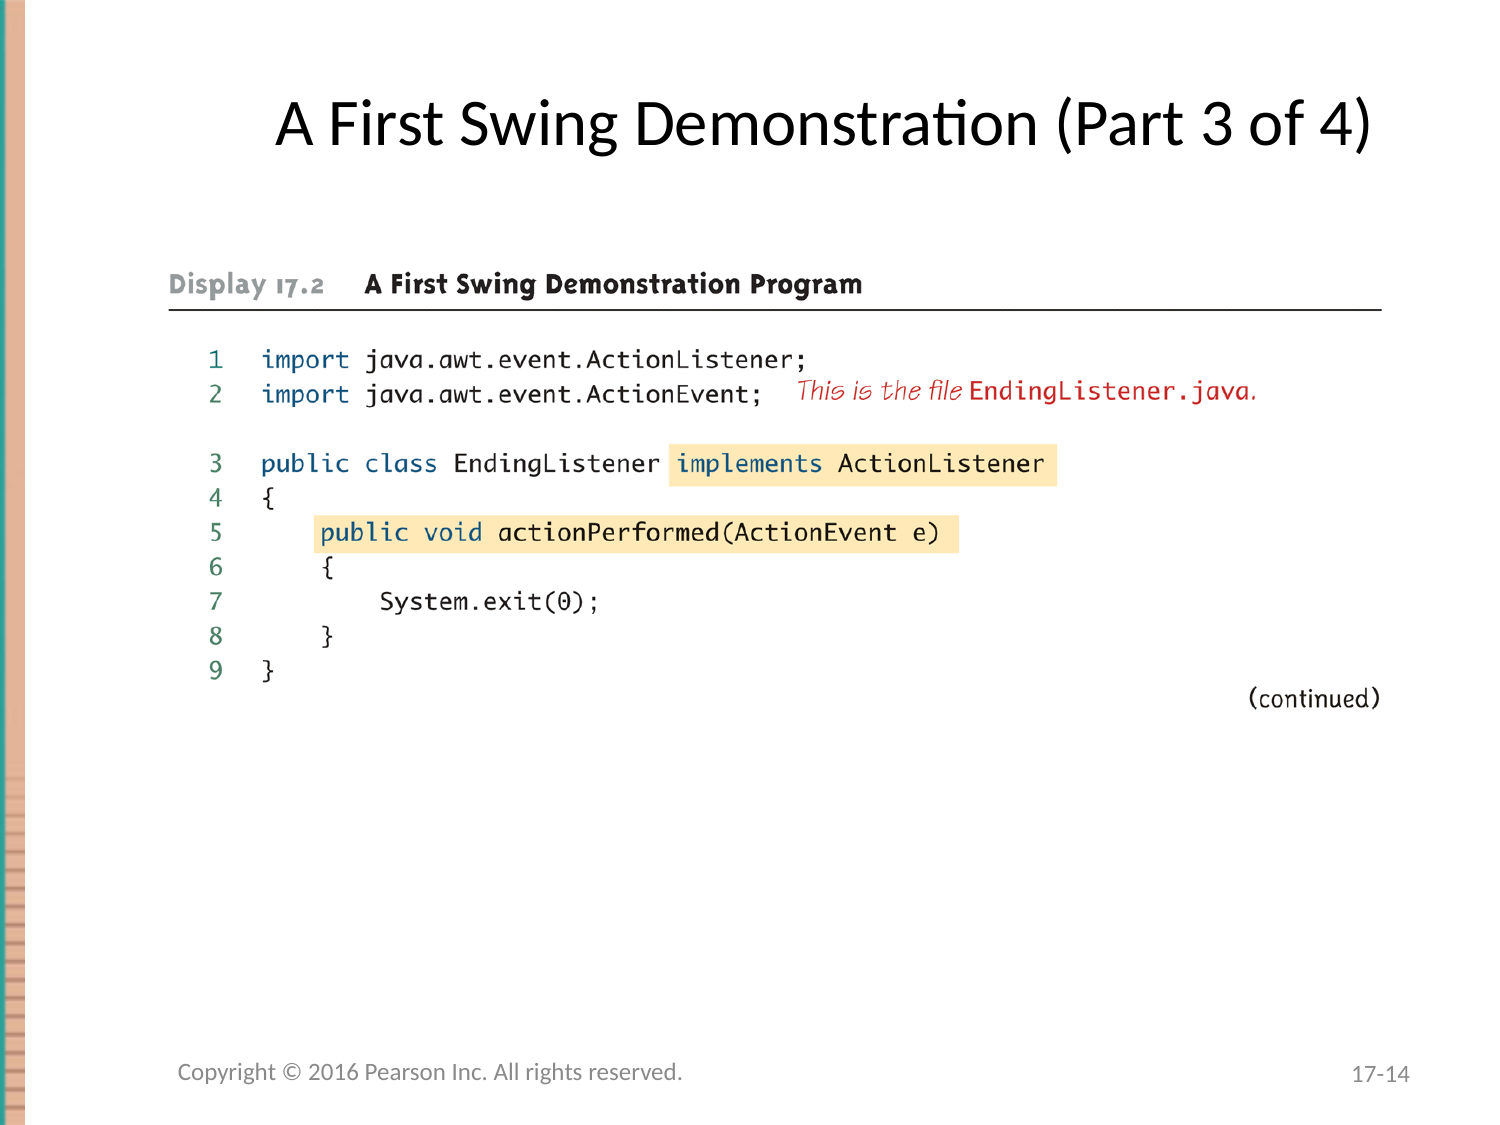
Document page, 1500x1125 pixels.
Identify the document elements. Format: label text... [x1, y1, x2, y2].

picture [137, 260, 1413, 721]
footer Copyright © 2016 Pearson Inc. All rights reserved. [75, 1040, 788, 1100]
slide_number 17-14 [1074, 1042, 1425, 1103]
picture [0, 0, 25, 1125]
title A First Swing Demonstration (Part 3 of 4) [150, 24, 1500, 213]
